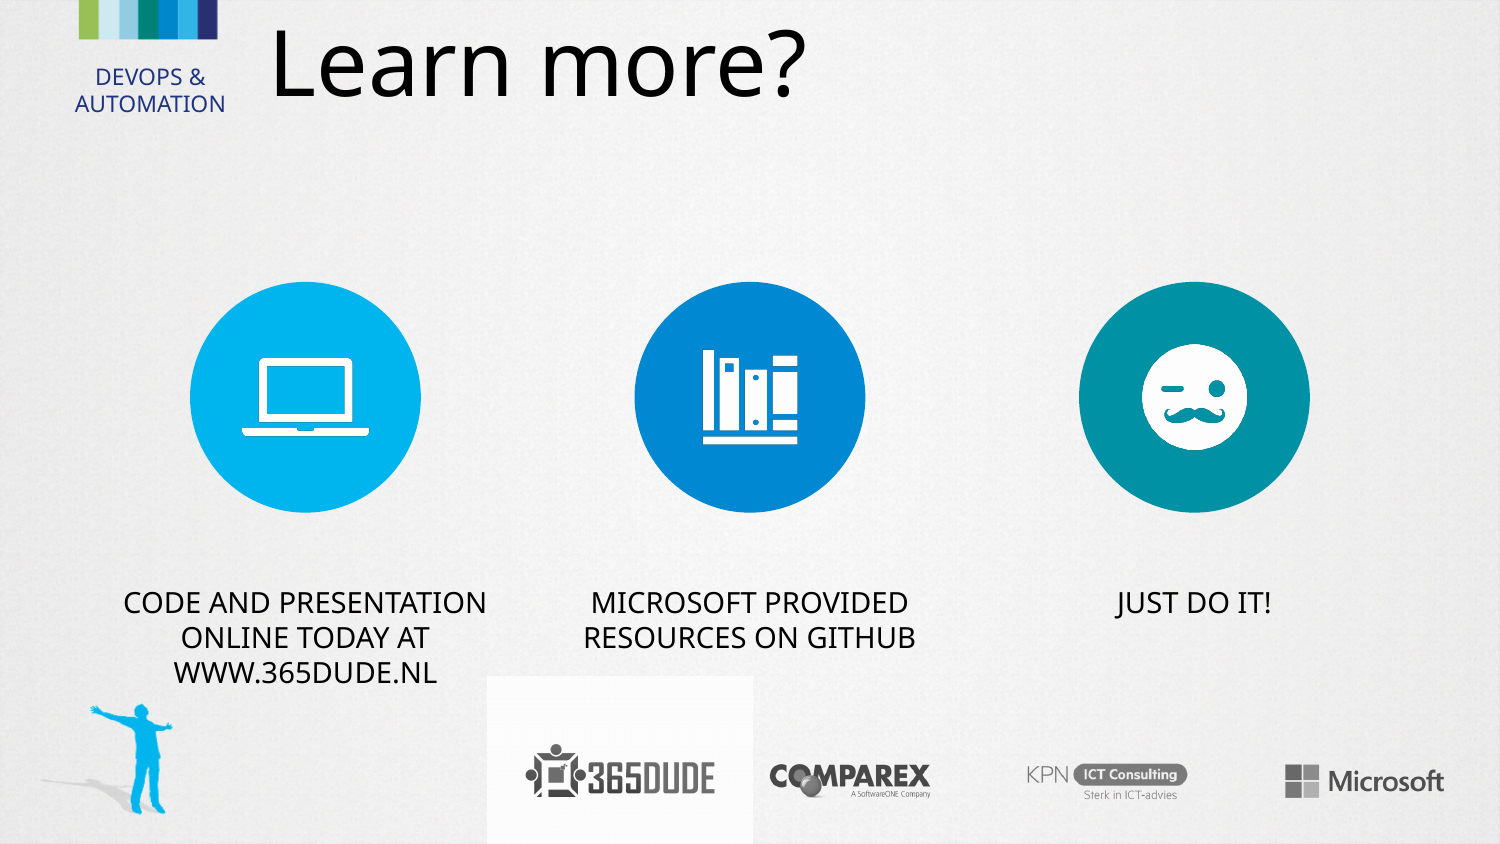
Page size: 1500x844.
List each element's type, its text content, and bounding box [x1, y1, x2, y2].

text_box Learn more? [253, 0, 1500, 148]
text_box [102, 224, 1398, 761]
picture [0, 0, 1500, 844]
